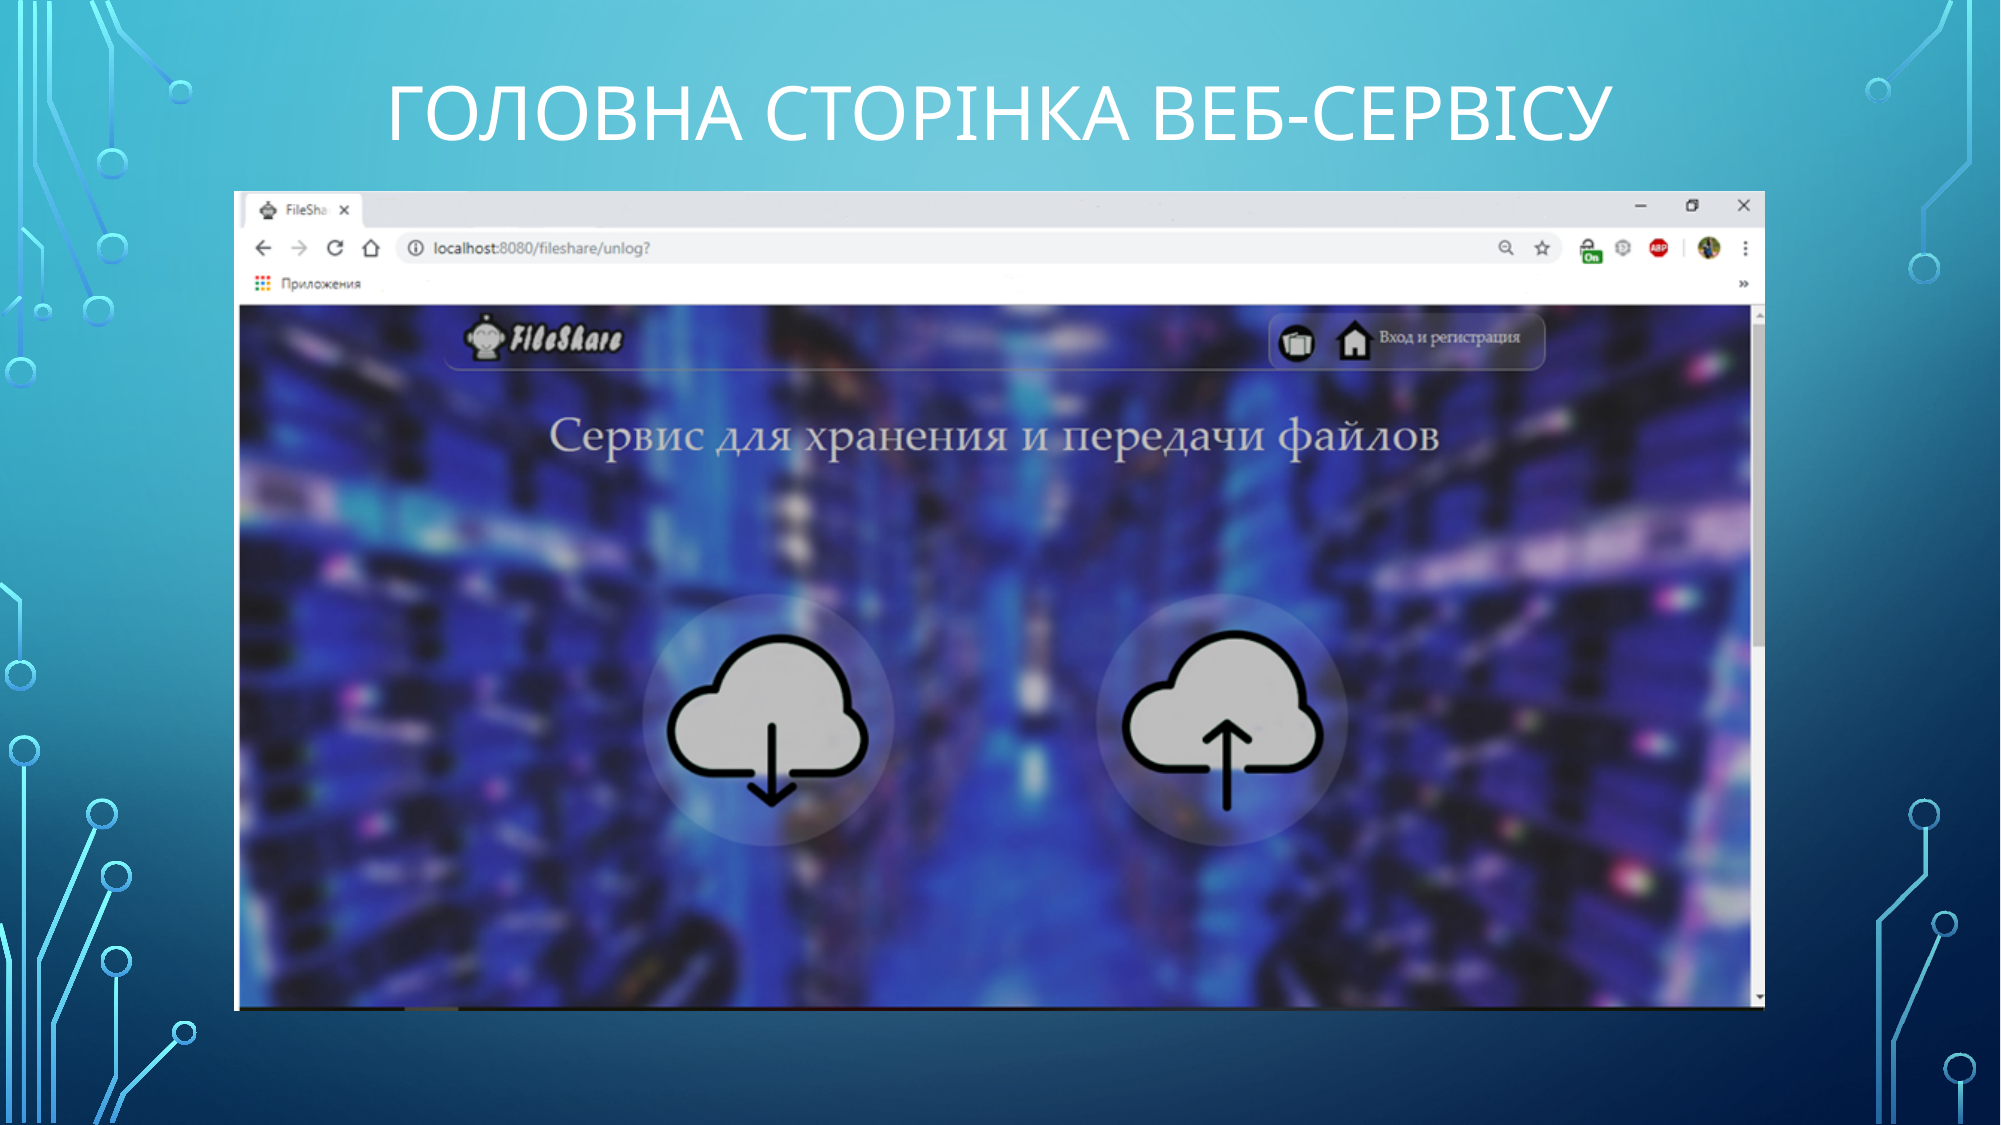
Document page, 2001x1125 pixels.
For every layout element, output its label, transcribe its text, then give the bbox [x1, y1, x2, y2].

title Головна сторінка веб-сервісу [187, 39, 1813, 192]
picture [234, 191, 1765, 1011]
